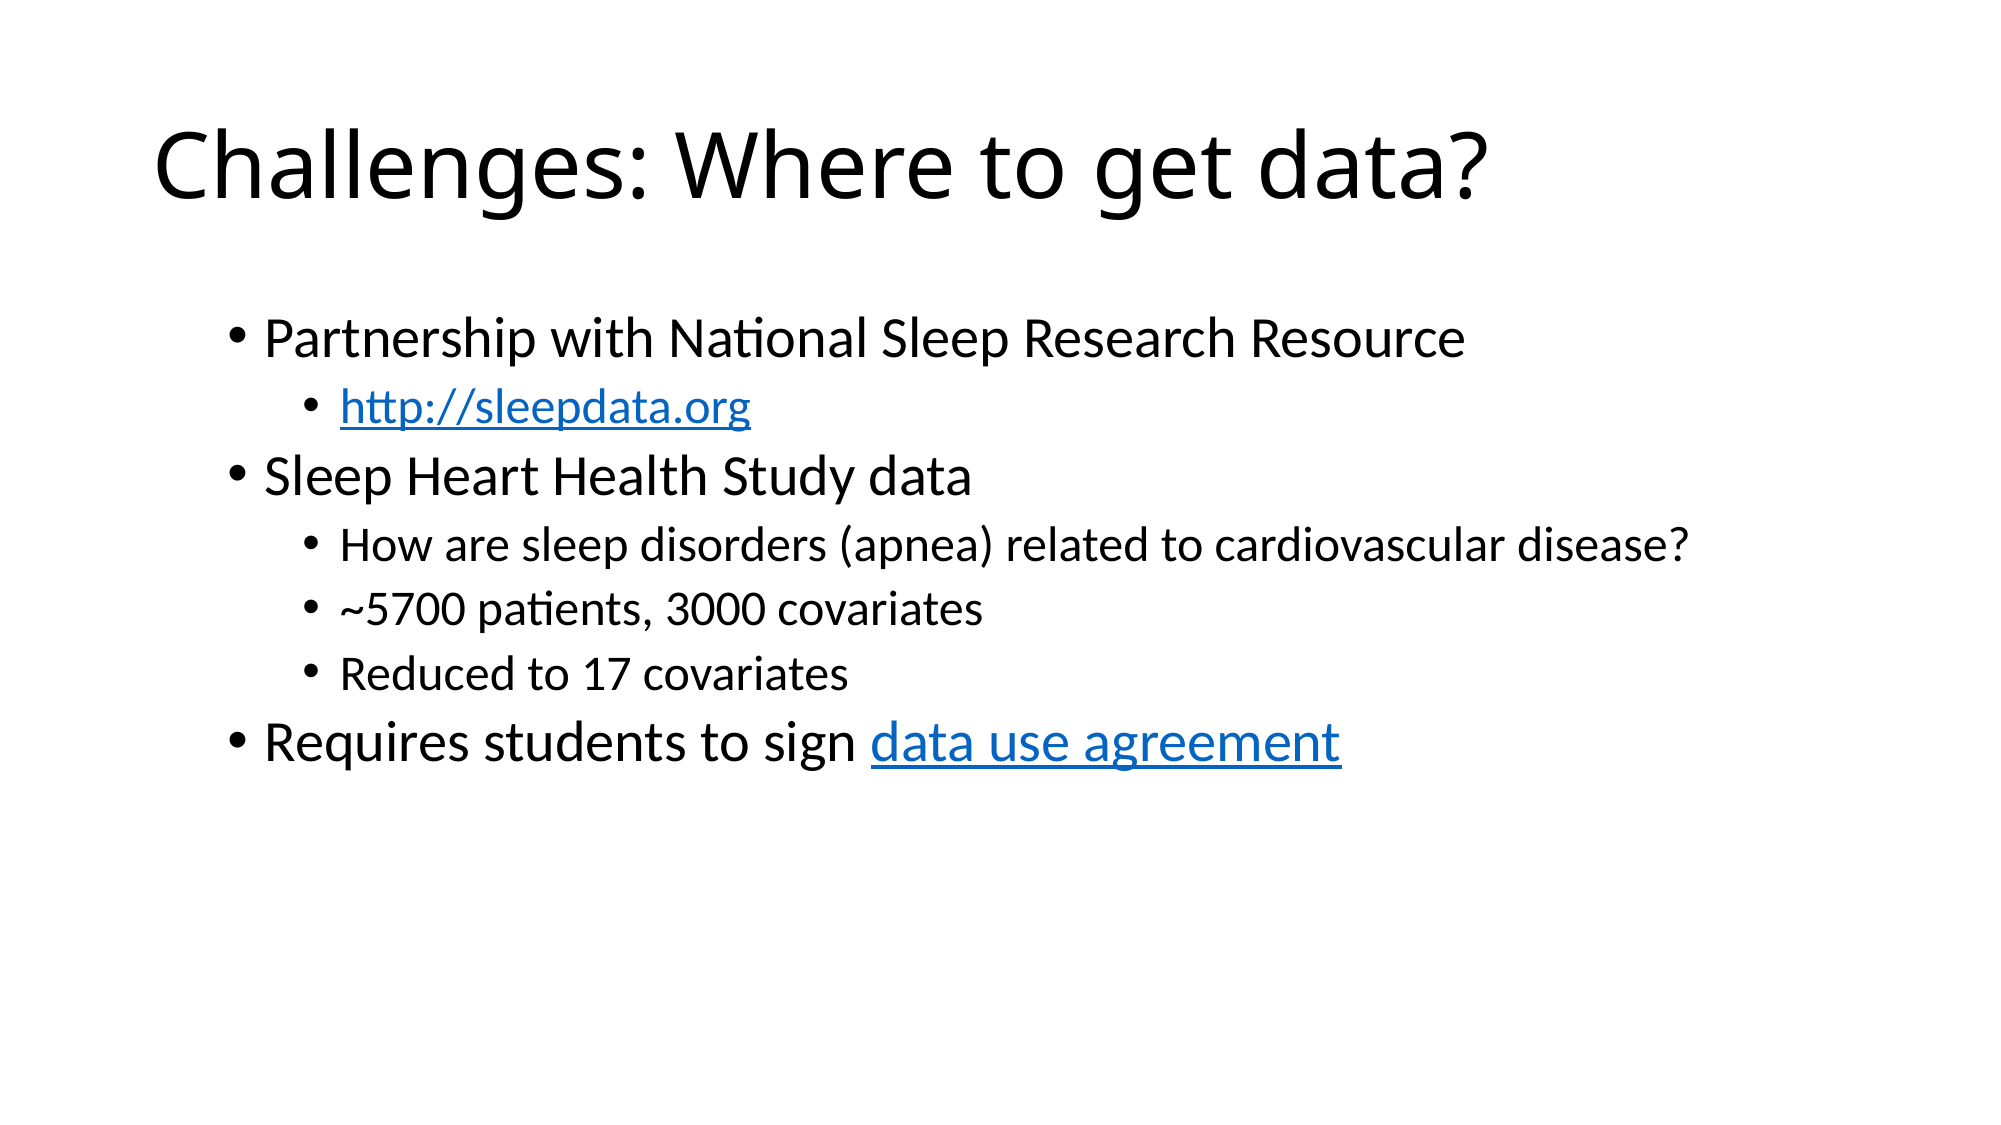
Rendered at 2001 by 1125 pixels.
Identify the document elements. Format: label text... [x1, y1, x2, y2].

title Challenges: Where to get data? [137, 59, 1863, 278]
list Partnership with National Sleep Research Resource http://sleepdata.org Sleep Heart Health Study data How are sleep disorders (apnea) related to cardiovascular disease? ~5700 patients, 3000 covariates Reduced to 17 covariates Requires students to sign data use agreement [137, 299, 1863, 1014]
